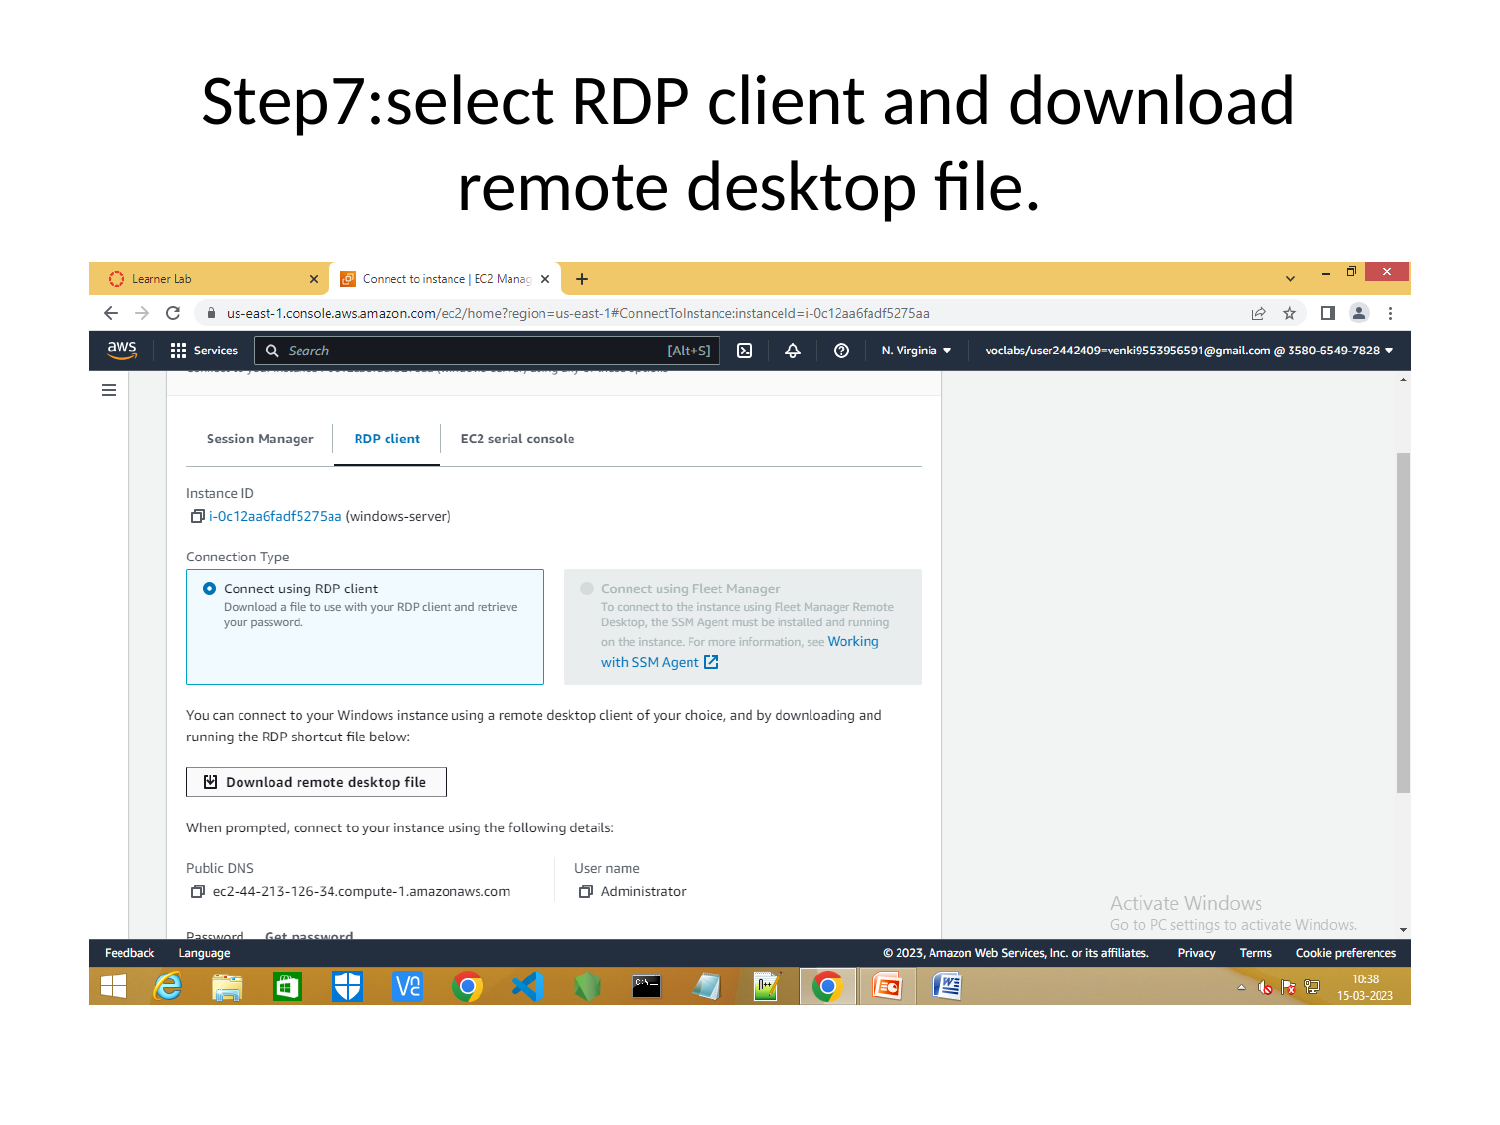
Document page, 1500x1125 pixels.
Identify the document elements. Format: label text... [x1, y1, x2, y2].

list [89, 262, 1411, 1006]
title Step7:select RDP client and download remote desktop file. [75, 45, 1425, 233]
